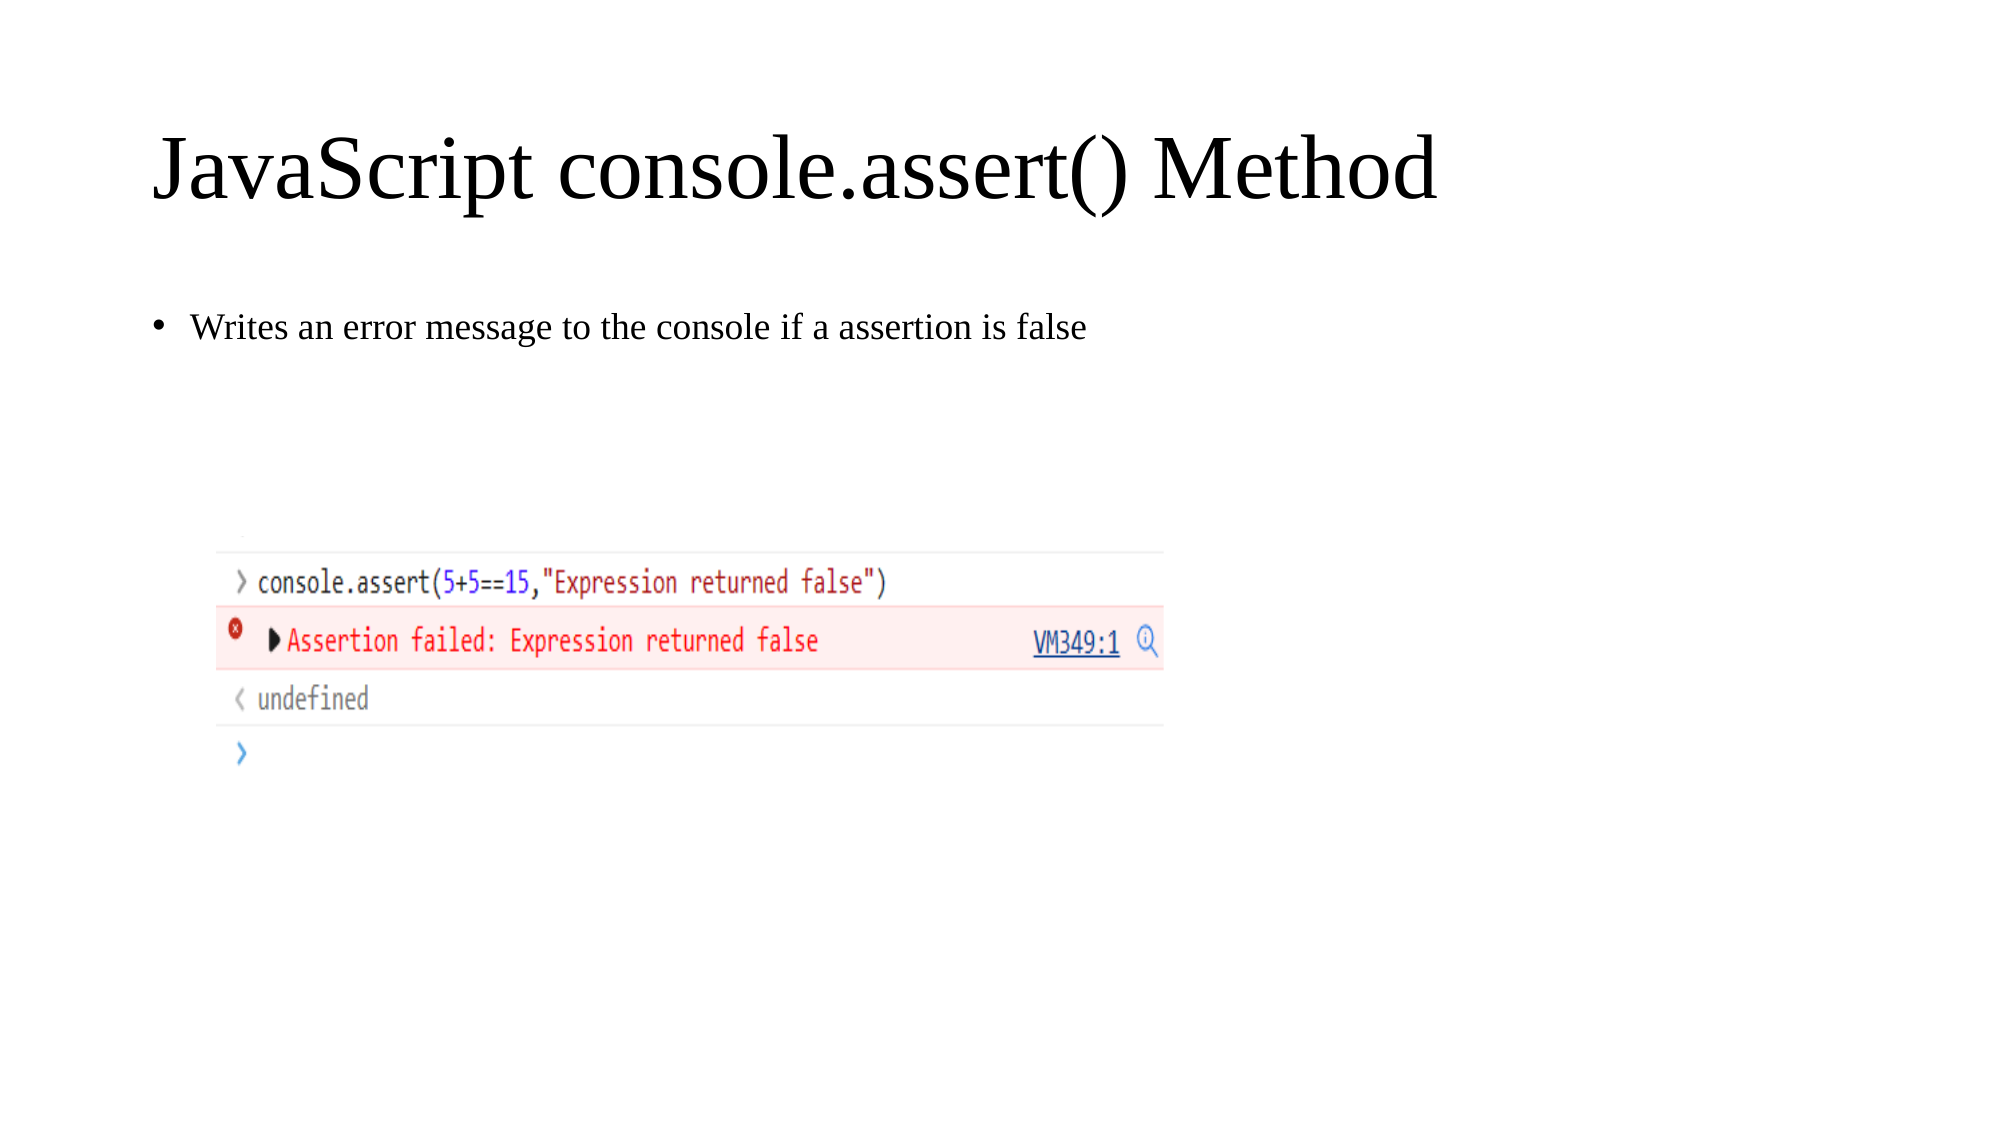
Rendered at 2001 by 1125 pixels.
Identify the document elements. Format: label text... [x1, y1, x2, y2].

picture [215, 535, 1164, 799]
list Writes an error message to the console if a assertion is false [137, 299, 1863, 1014]
title JavaScript console.assert() Method [137, 59, 1863, 278]
